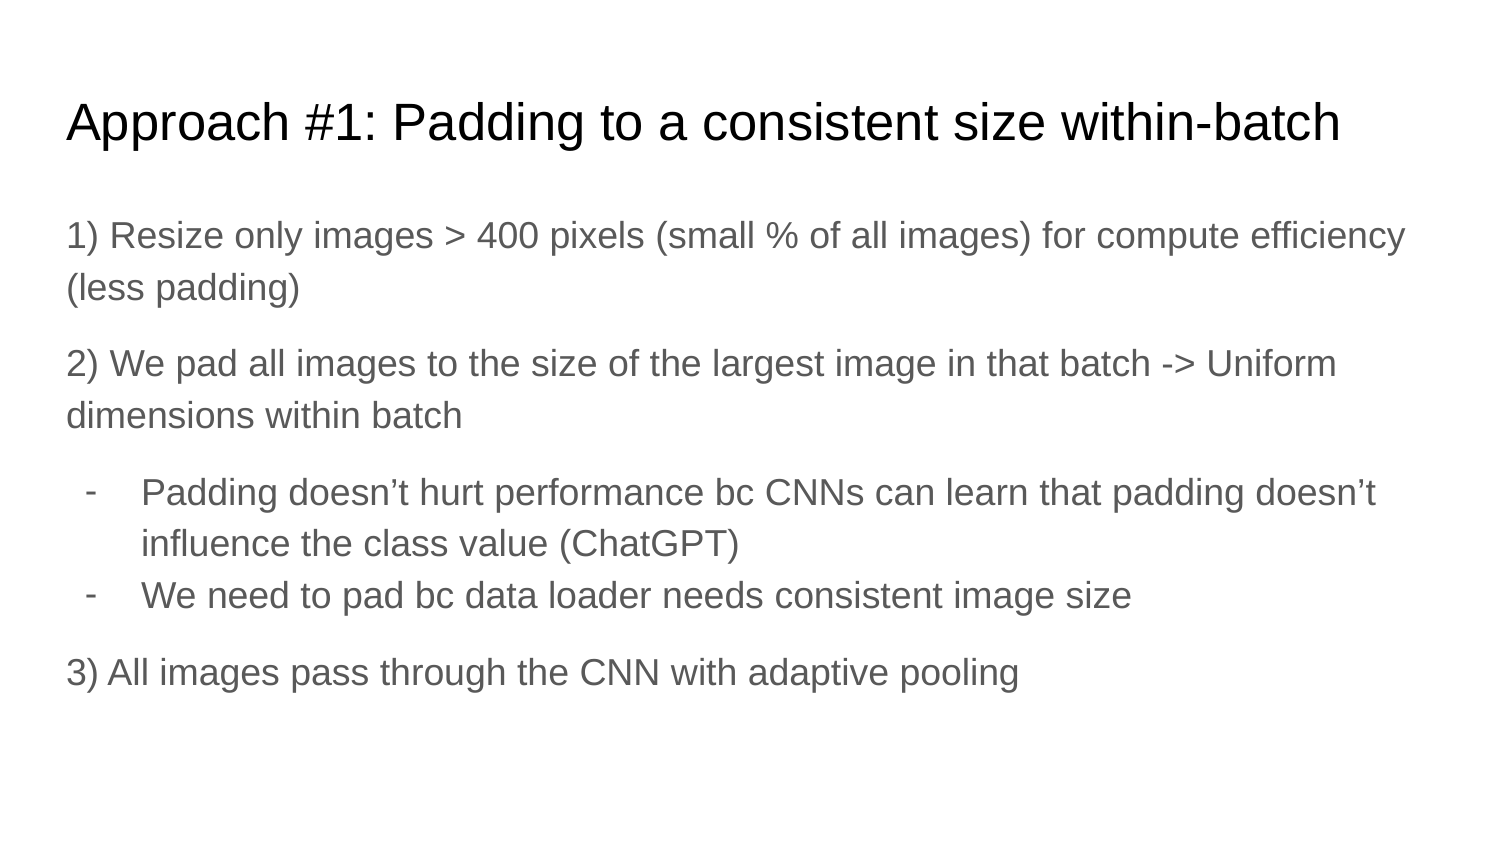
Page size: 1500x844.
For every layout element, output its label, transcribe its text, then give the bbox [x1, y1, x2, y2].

list 1) Resize only images > 400 pixels (small % of all images) for compute efficiency (less padding) 2) We pad all images to the size of the largest image in that batch -> Uniform dimensions within batch Padding doesn’t hurt performance bc CNNs can learn that padding doesn’t influence the class value (ChatGPT) We need to pad bc data loader needs consistent image size 3) All images pass through the CNN with adaptive pooling [51, 189, 1449, 750]
title Approach #1: Padding to a consistent size within-batch [51, 72, 1449, 167]
